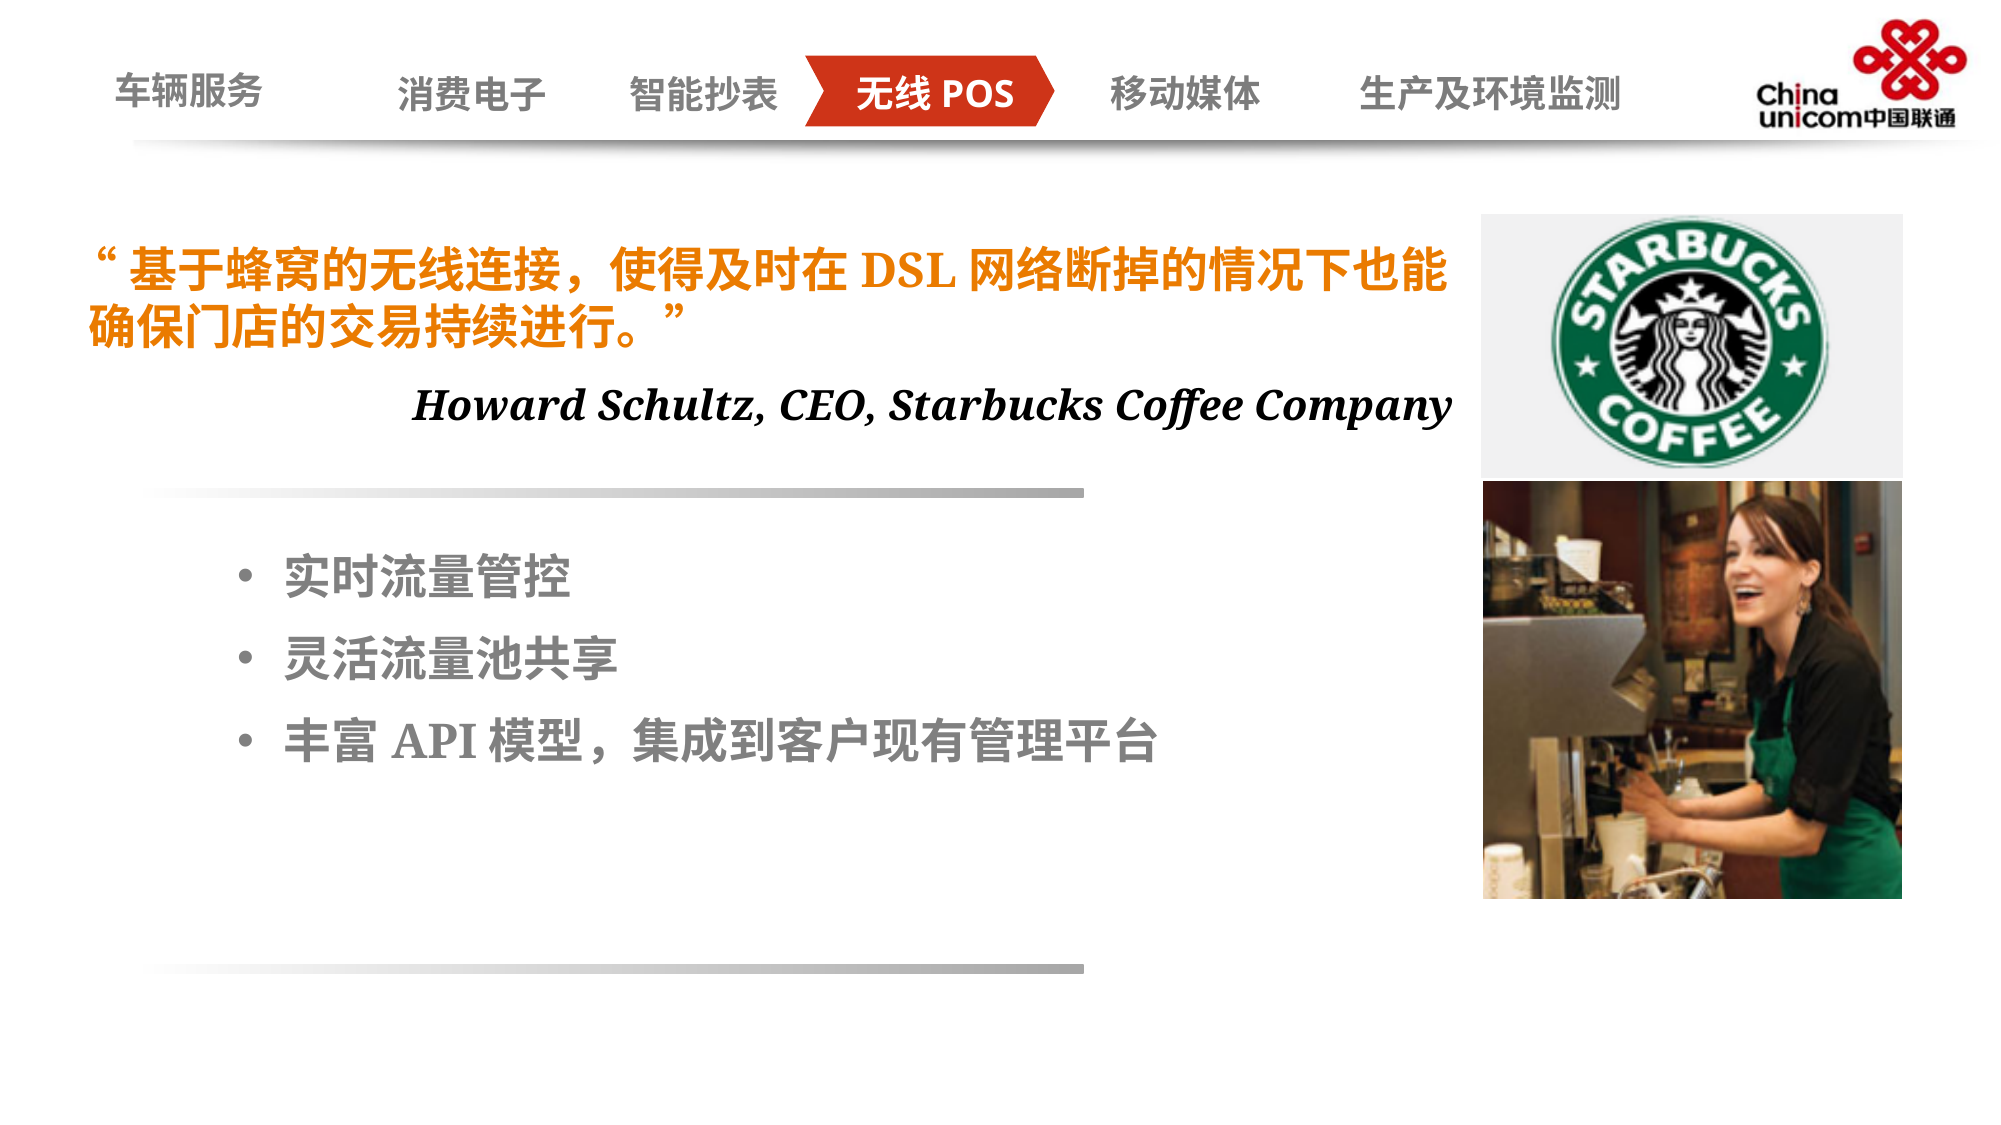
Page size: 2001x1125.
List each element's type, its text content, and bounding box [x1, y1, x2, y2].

text_box [139, 488, 1084, 498]
text_box 车辆服务 [114, 66, 340, 112]
text_box 无线POS [842, 62, 1030, 123]
picture [1483, 481, 1903, 899]
text_box [139, 964, 1084, 974]
text_box 生产及环境监测 [1345, 62, 1638, 123]
text_box 消费电子 [382, 63, 563, 123]
text_box 实时流量管控 灵活流量池共享 丰富API模型，集成到客户现有管理平台 [222, 538, 1198, 941]
text_box 移动媒体 [1096, 62, 1276, 123]
text_box 智能抄表 [614, 63, 795, 123]
text_box “基于蜂窝的无线连接，使得及时在DSL网络断掉的情况下也能确保门店的交易持续进行。” Howard Schultz, CEO, Starbucks Coffee Company [54, 231, 1480, 437]
picture [1481, 214, 1903, 478]
picture [108, 140, 2000, 186]
picture [1747, 1, 1981, 137]
text_box [805, 55, 1055, 127]
